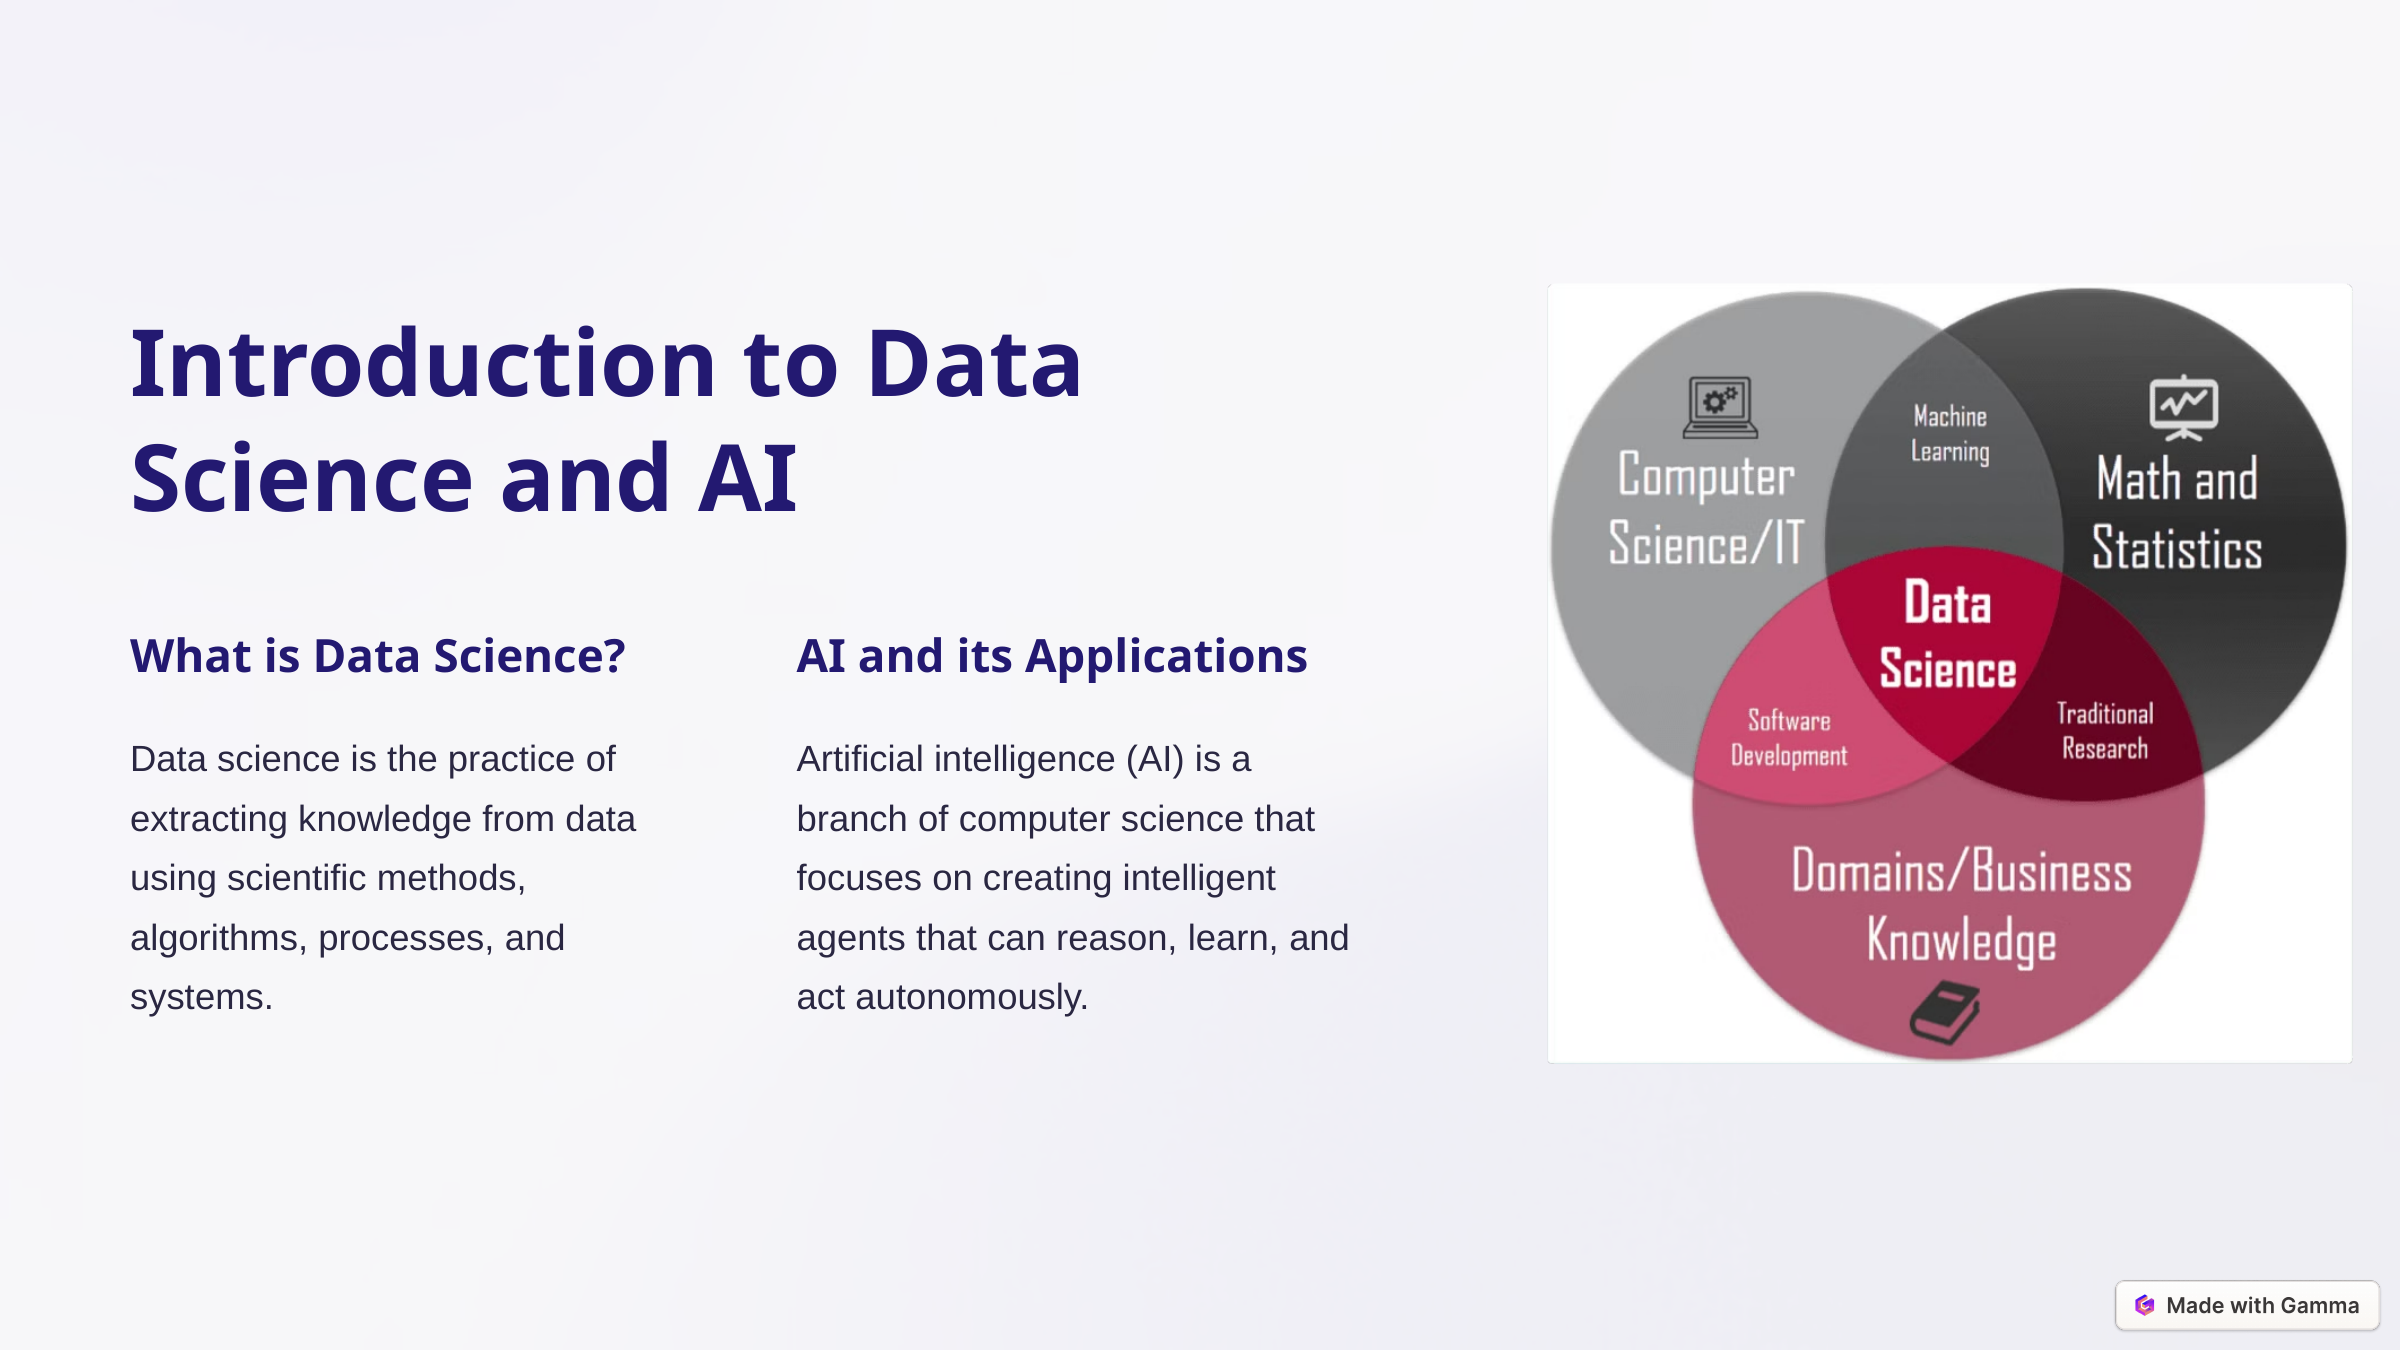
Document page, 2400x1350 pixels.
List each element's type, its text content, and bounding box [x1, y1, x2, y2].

text_box Artificial intelligence (AI) is a branch of computer science that focuses on creating intelligent agents that can reason, learn, and act autonomously. [796, 719, 1371, 1018]
text_box Introduction to Data Science and AI [130, 298, 1370, 532]
text_box What is Data Science? [130, 624, 611, 683]
text_box Data science is the practice of extracting knowledge from data using scientific methods, algorithms, processes, and systems. [130, 719, 705, 1018]
text_box AI and its Applications [796, 624, 1281, 683]
picture [1546, 283, 2354, 1066]
picture [2106, 1271, 2389, 1339]
